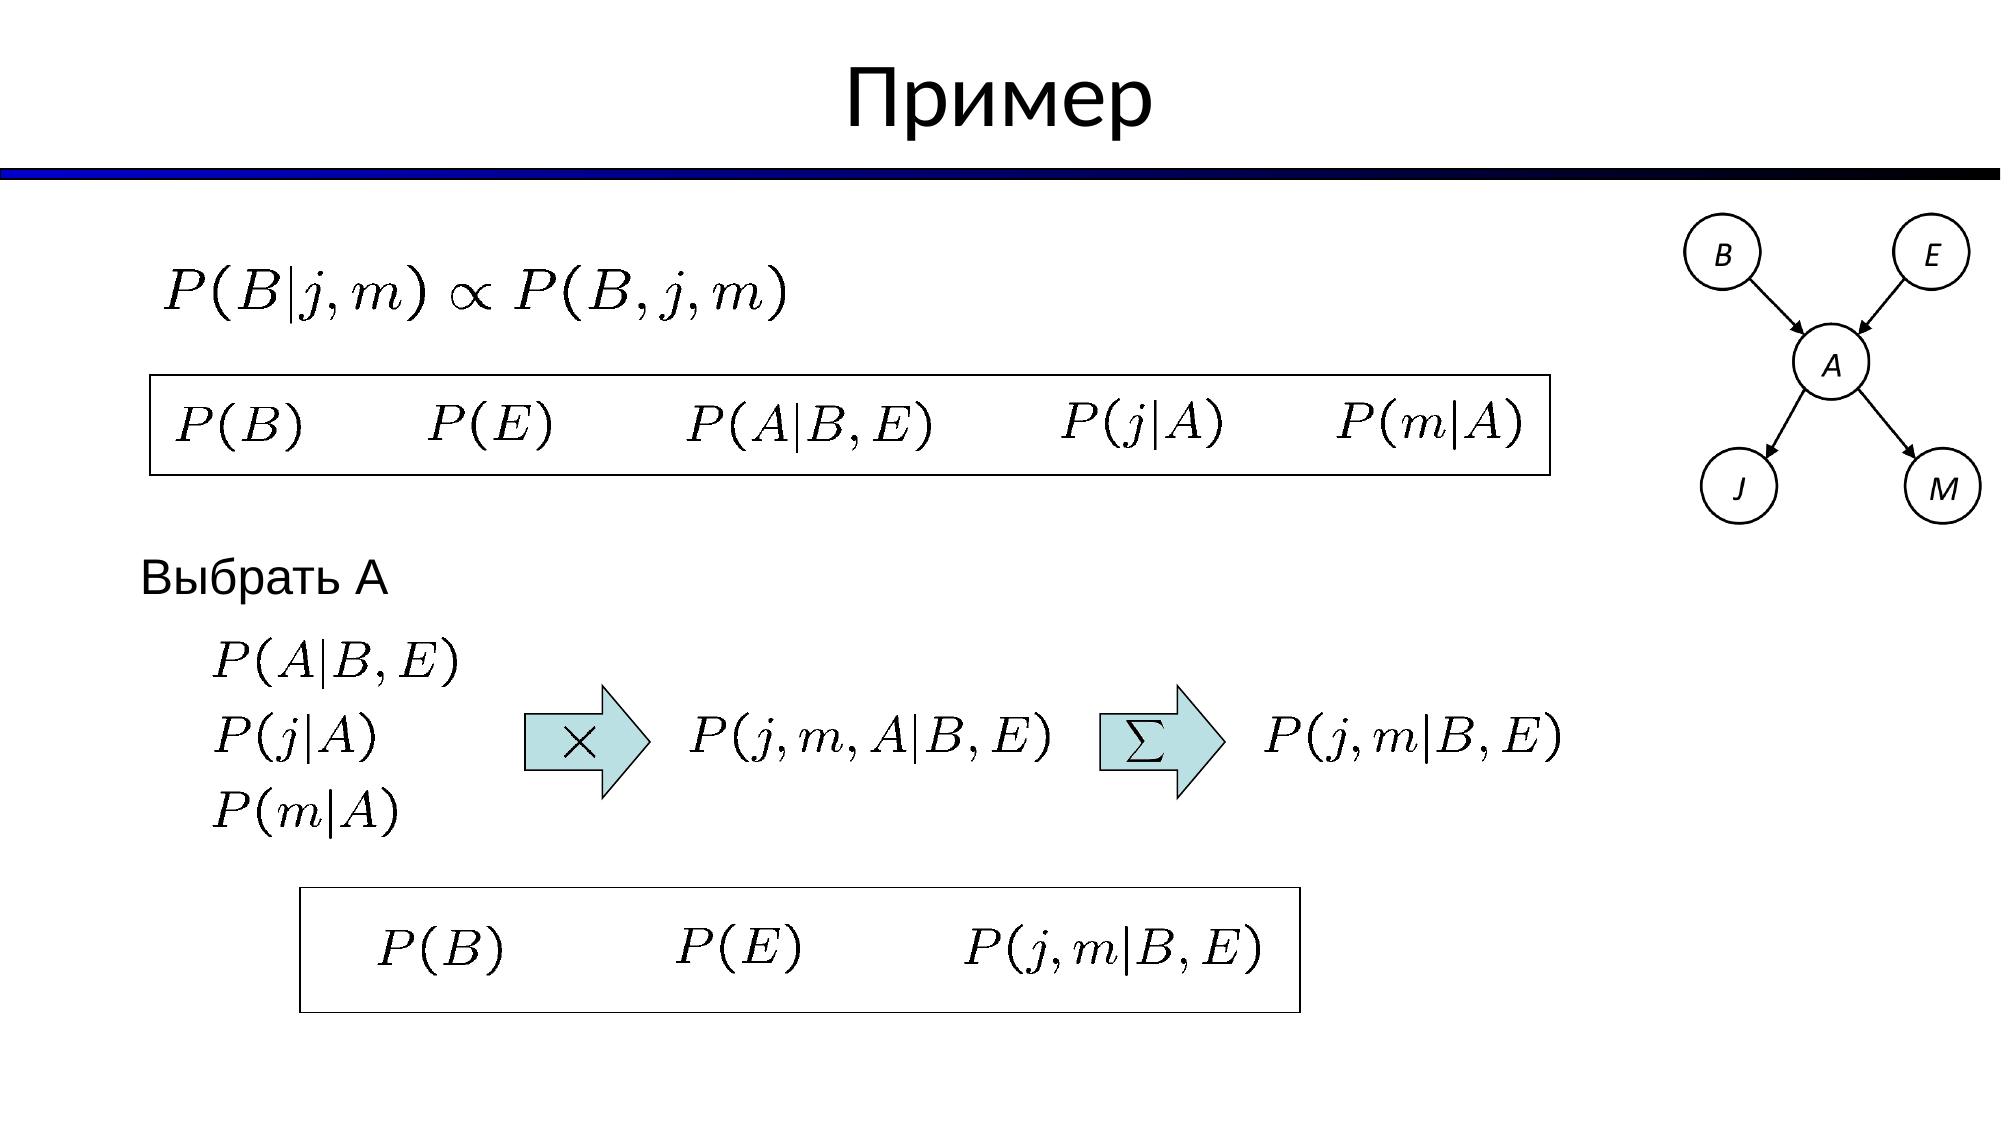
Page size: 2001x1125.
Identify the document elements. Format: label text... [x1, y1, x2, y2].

picture [424, 399, 552, 451]
text_box [300, 887, 1300, 1013]
title Пример [0, 0, 2000, 184]
picture [689, 712, 1051, 766]
picture [1336, 398, 1521, 452]
text_box [1100, 685, 1226, 799]
picture [1262, 712, 1563, 766]
text_box Выбрать A [124, 537, 488, 613]
picture [1059, 398, 1224, 452]
picture [560, 724, 598, 759]
picture [1683, 212, 1982, 526]
picture [212, 712, 377, 766]
picture [673, 922, 801, 974]
text_box [525, 685, 651, 799]
picture [1124, 720, 1166, 763]
picture [212, 787, 397, 841]
picture [212, 637, 457, 691]
picture [686, 401, 931, 455]
picture [962, 924, 1263, 979]
picture [374, 924, 504, 976]
text_box [150, 375, 1550, 475]
picture [162, 262, 787, 326]
picture [173, 401, 303, 453]
